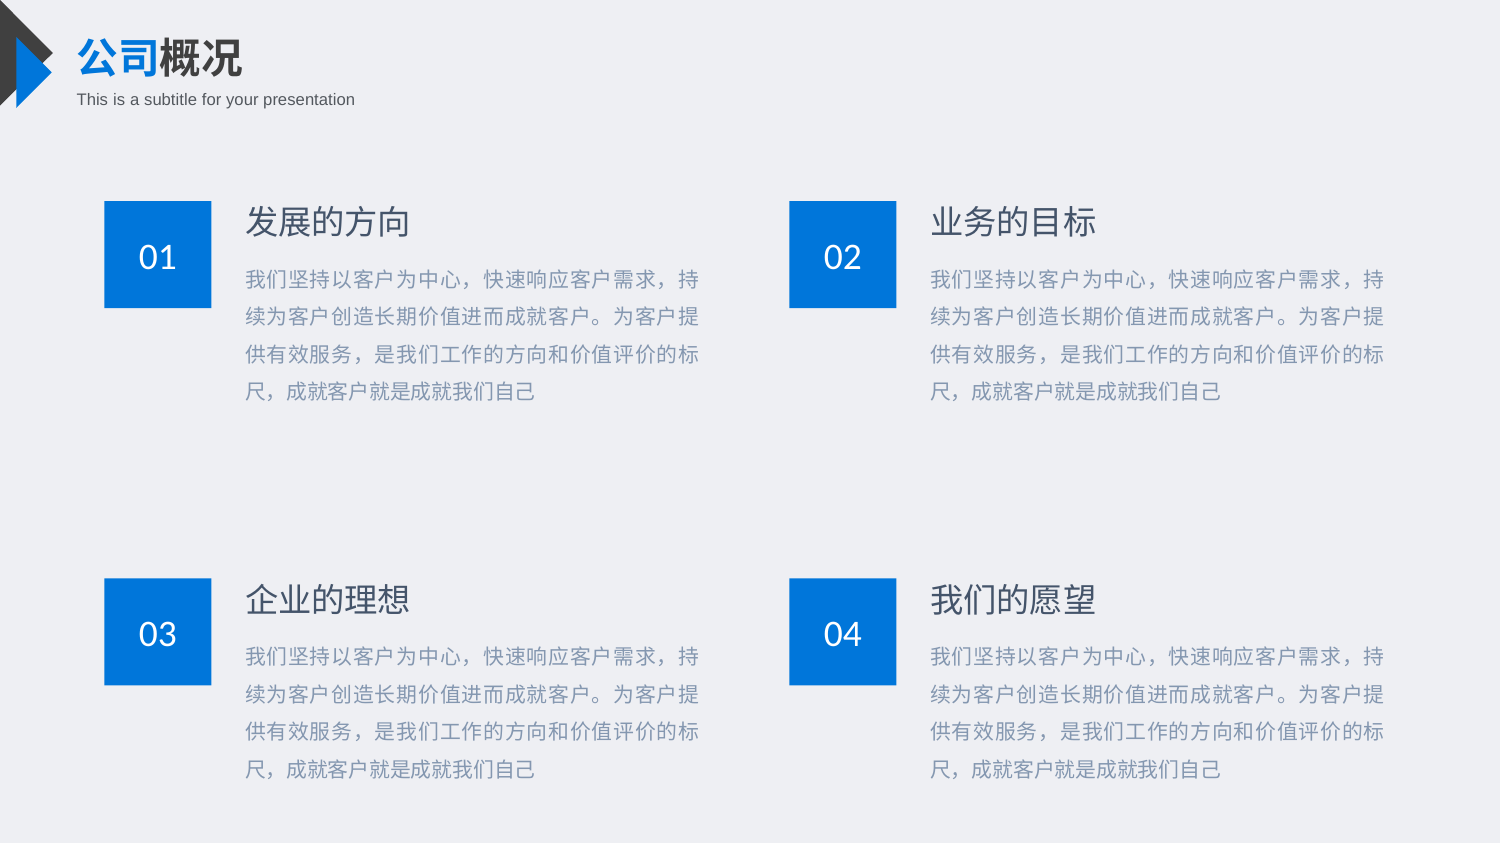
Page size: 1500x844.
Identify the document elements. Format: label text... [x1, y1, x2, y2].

text_box [16, 36, 52, 108]
text_box [0, 0, 53, 106]
text_box 我们的愿望 我们坚持以客户为中心，快速响应客户需求，持续为客户创造长期价值进而成就客户。为客户提供有效服务，是我们工作的方向和价值评价的标尺，成就客户就是成就我们自己 [915, 551, 1400, 789]
text_box 02 [787, 199, 898, 310]
text_box 业务的目标 我们坚持以客户为中心，快速响应客户需求，持续为客户创造长期价值进而成就客户。为客户提供有效服务，是我们工作的方向和价值评价的标尺，成就客户就是成就我们自己 [915, 174, 1400, 412]
text_box This is a subtitle for your presentation [76, 88, 372, 109]
text_box 公司概况 [76, 31, 244, 83]
text_box 发展的方向 我们坚持以客户为中心，快速响应客户需求，持续为客户创造长期价值进而成就客户。为客户提供有效服务，是我们工作的方向和价值评价的标尺，成就客户就是成就我们自己 [230, 174, 715, 412]
text_box 企业的理想 我们坚持以客户为中心，快速响应客户需求，持续为客户创造长期价值进而成就客户。为客户提供有效服务，是我们工作的方向和价值评价的标尺，成就客户就是成就我们自己 [230, 551, 715, 789]
text_box 03 [102, 576, 213, 687]
text_box 01 [102, 199, 213, 310]
text_box 04 [787, 576, 898, 687]
